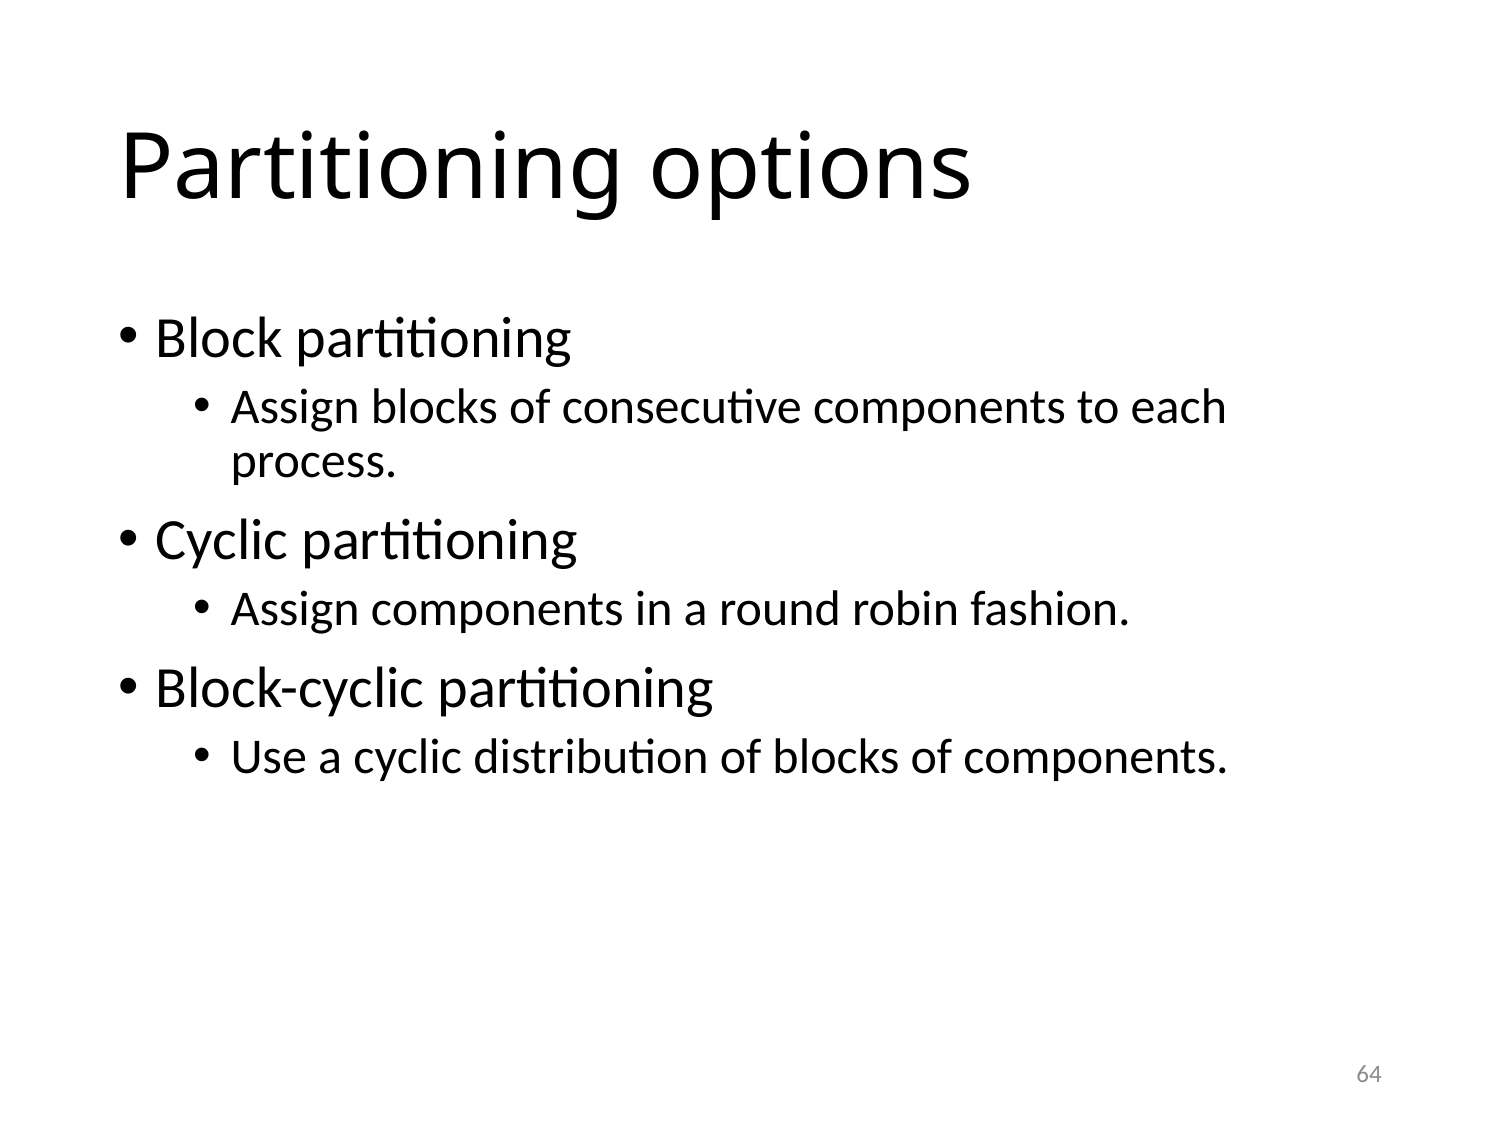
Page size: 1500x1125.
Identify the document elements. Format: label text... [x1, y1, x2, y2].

list Block partitioning Assign blocks of consecutive components to each process. Cyclic partitioning Assign components in a round robin fashion. Block-cyclic partitioning Use a cyclic distribution of blocks of components. [103, 299, 1397, 1014]
slide_number 64 [1059, 1042, 1397, 1103]
title Partitioning options [103, 59, 1397, 278]
